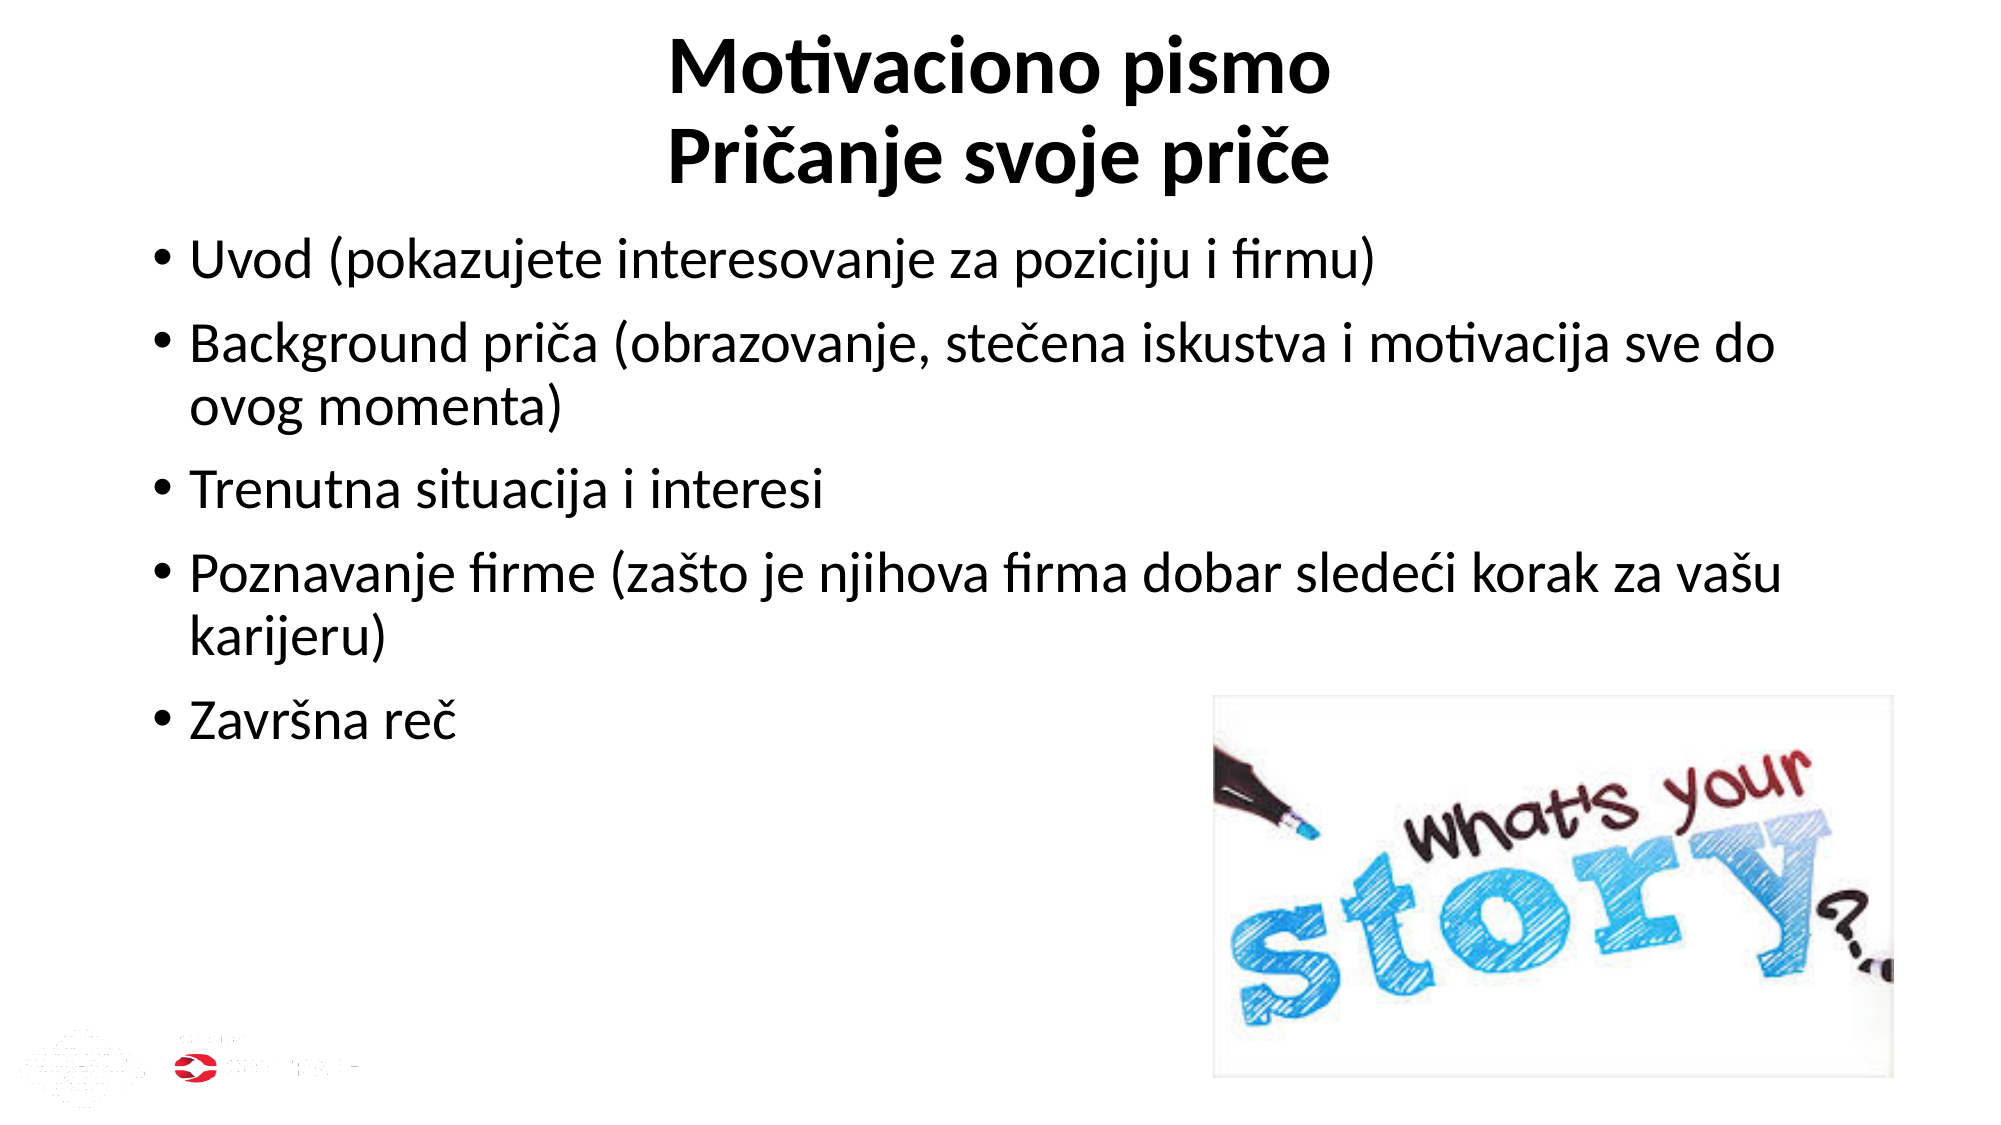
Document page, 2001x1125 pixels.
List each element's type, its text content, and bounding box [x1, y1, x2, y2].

list Uvod (pokazujete interesovanje za poziciju i firmu) Background priča (obrazovanje, stečena iskustva i motivacija sve do ovog momenta) Trenutna situacija i interesi Poznavanje firme (zašto je njihova firma dobar sledeći korak za vašu karijeru) Završna reč [137, 220, 1863, 1014]
title Motivaciono pismo Pričanje svoje priče [137, 3, 1863, 220]
picture [3, 1013, 363, 1125]
picture [1213, 695, 1894, 1079]
